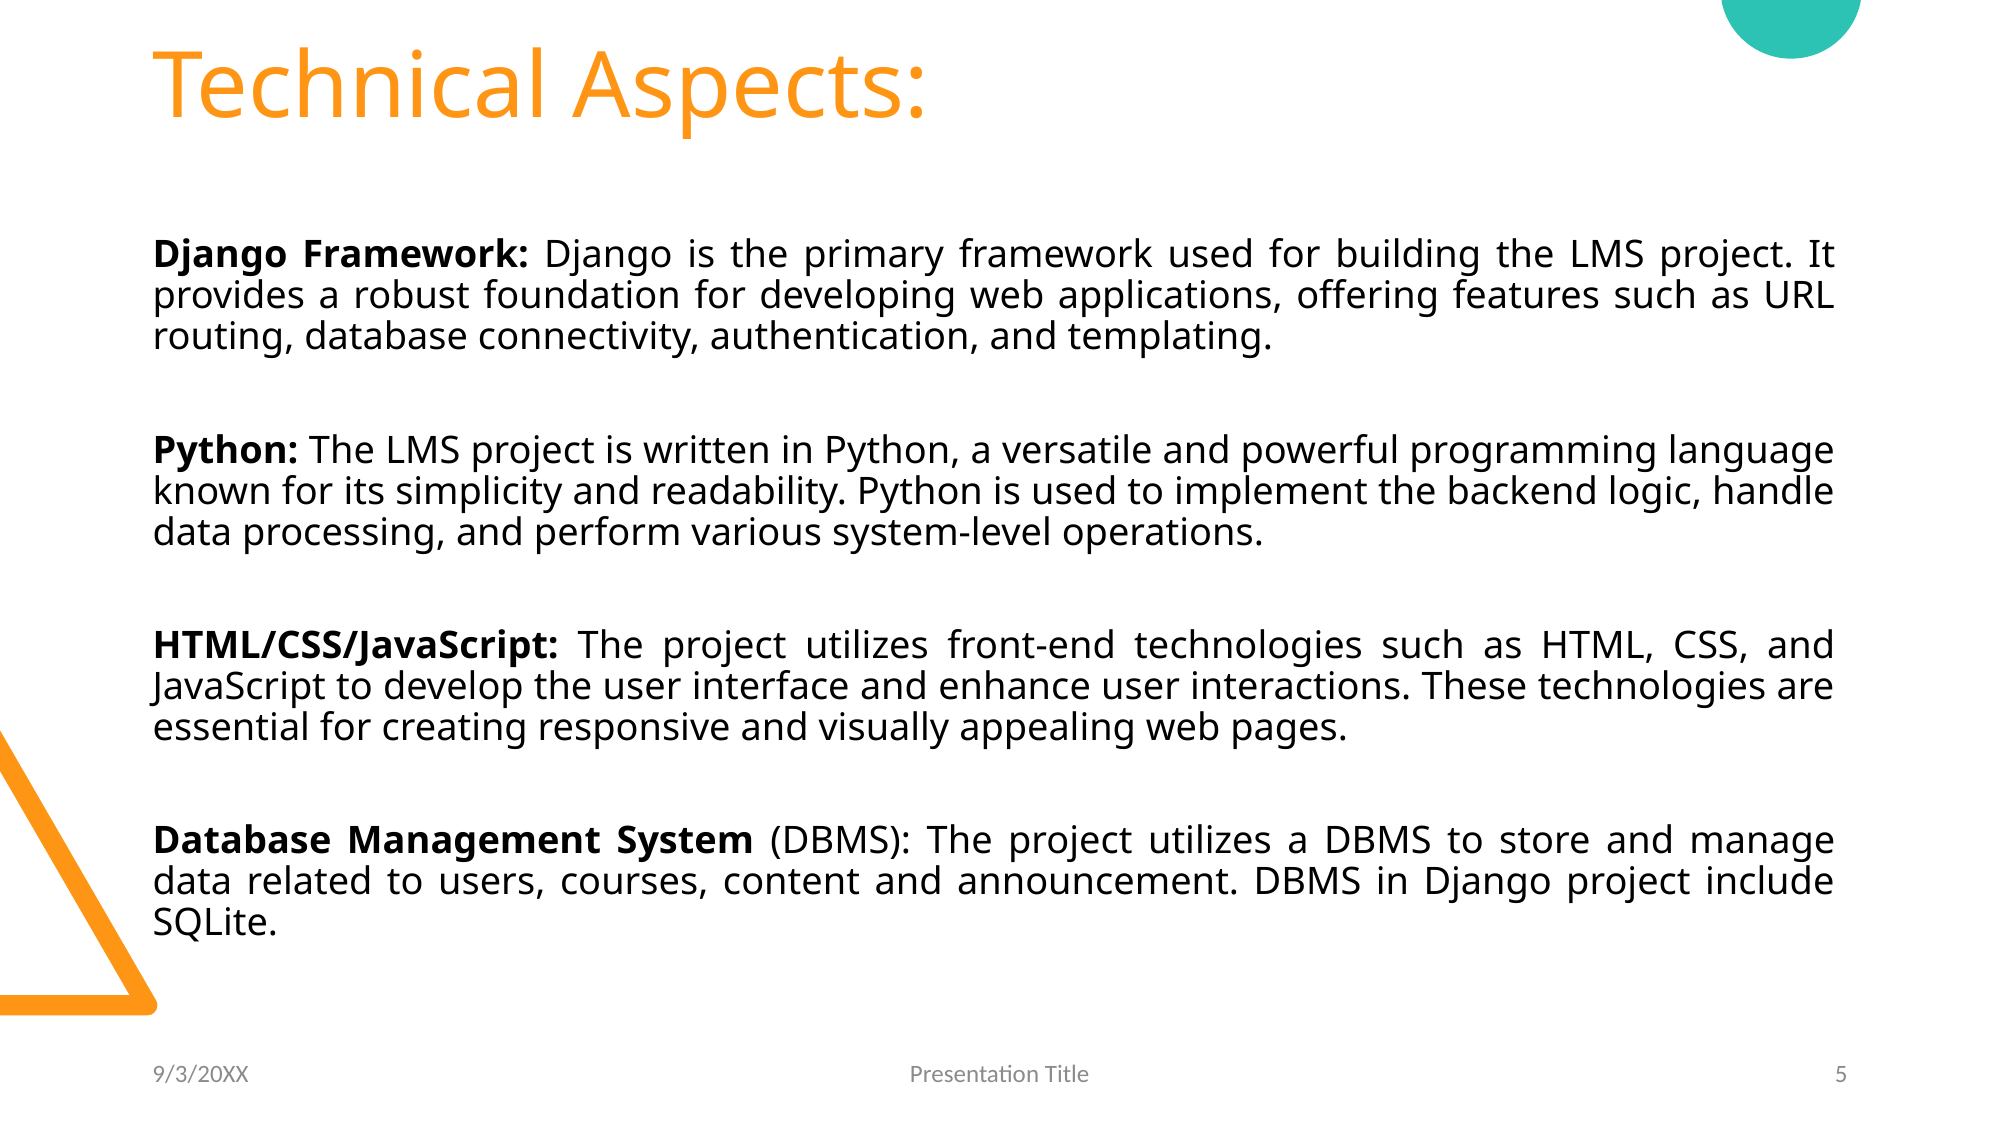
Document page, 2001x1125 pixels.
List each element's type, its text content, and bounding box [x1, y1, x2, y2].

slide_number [137, 1042, 588, 1103]
footer Presentation Title [662, 1042, 1338, 1103]
title Technical Aspects: [137, 22, 1874, 153]
slide_number 5 [1412, 1042, 1863, 1103]
list Django Framework: Django is the primary framework used for building the LMS project. It provides a robust foundation for developing web applications, offering features such as URL routing, database connectivity, authentication, and templating. Python: The LMS project is written in Python, a versatile and powerful programming language known for its simplicity and readability. Python is used to implement the backend logic, handle data processing, and perform various system-level operations. HTML/CSS/JavaScript: The project utilizes front-end technologies such as HTML, CSS, and JavaScript to develop the user interface and enhance user interactions. These technologies are essential for creating responsive and visually appealing web pages. Database Management System (DBMS): The project utilizes a DBMS to store and manage data related to users, courses, content and announcement. DBMS in Django project include SQLite. [137, 227, 1852, 960]
